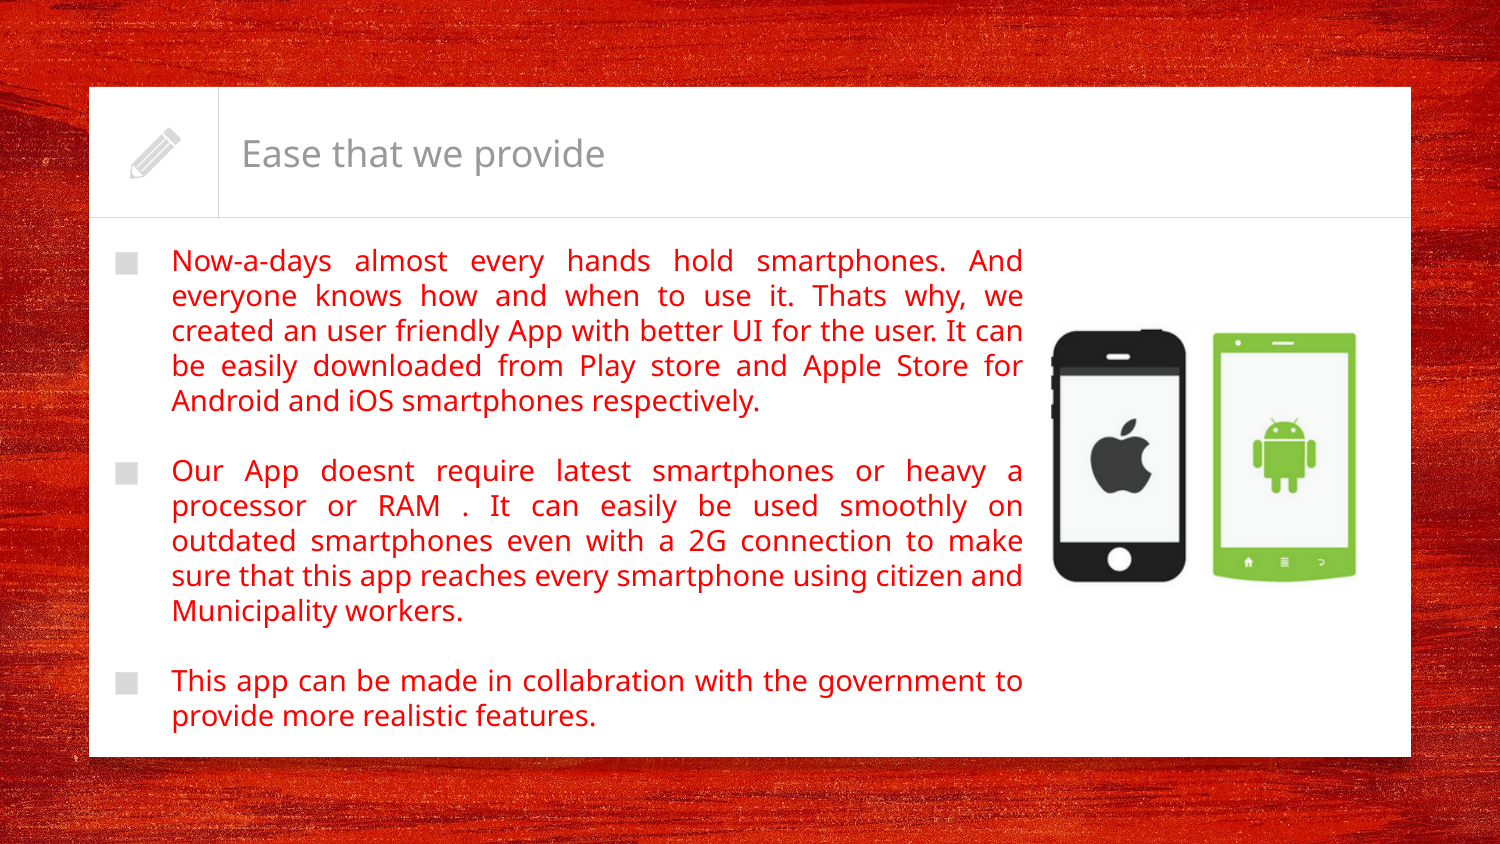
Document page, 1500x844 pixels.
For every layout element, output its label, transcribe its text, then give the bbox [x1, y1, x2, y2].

picture [0, 0, 1500, 844]
slide_number [705, 756, 795, 844]
list Now-a-days almost every hands hold smartphones. And everyone knows how and when to use it. Thats why, we created an user friendly App with better UI for the user. It can be easily downloaded from Play store and Apple Store for Android and iOS smartphones respectively. Our App doesnt require latest smartphones or heavy a processor or RAM . It can easily be used smoothly on outdated smartphones even with a 2G connection to make sure that this app reaches every smartphone using citizen and Municipality workers. This app can be made in collabration with the government to provide more realistic features. [81, 227, 1040, 685]
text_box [129, 127, 182, 180]
picture [1039, 320, 1371, 592]
title Ease that we provide [226, 86, 1330, 218]
